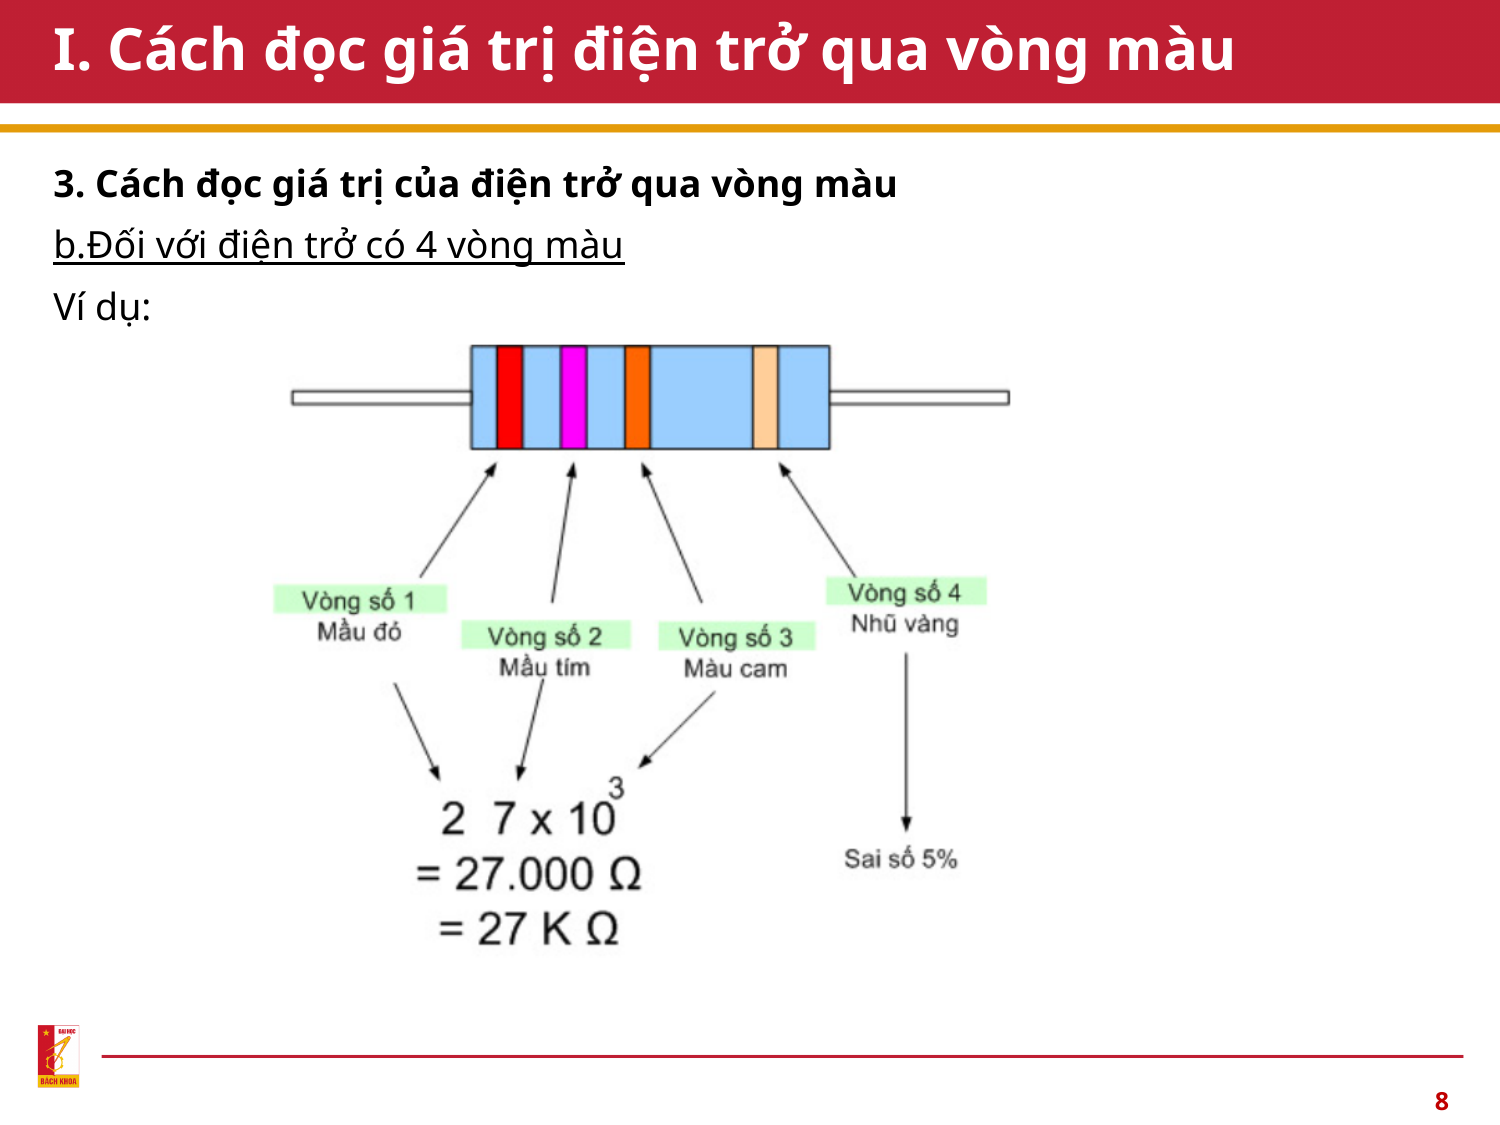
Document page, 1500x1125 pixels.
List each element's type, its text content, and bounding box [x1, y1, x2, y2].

list 3. Cách đọc giá trị của điện trở qua vòng màu b.Đối với điện trở có 4 vòng màu Ví dụ: [38, 157, 1462, 1000]
picture [0, 0, 1500, 1125]
title I. Cách đọc giá trị điện trở qua vòng màu [38, 12, 1462, 87]
slide_number 8 [1126, 1078, 1464, 1125]
